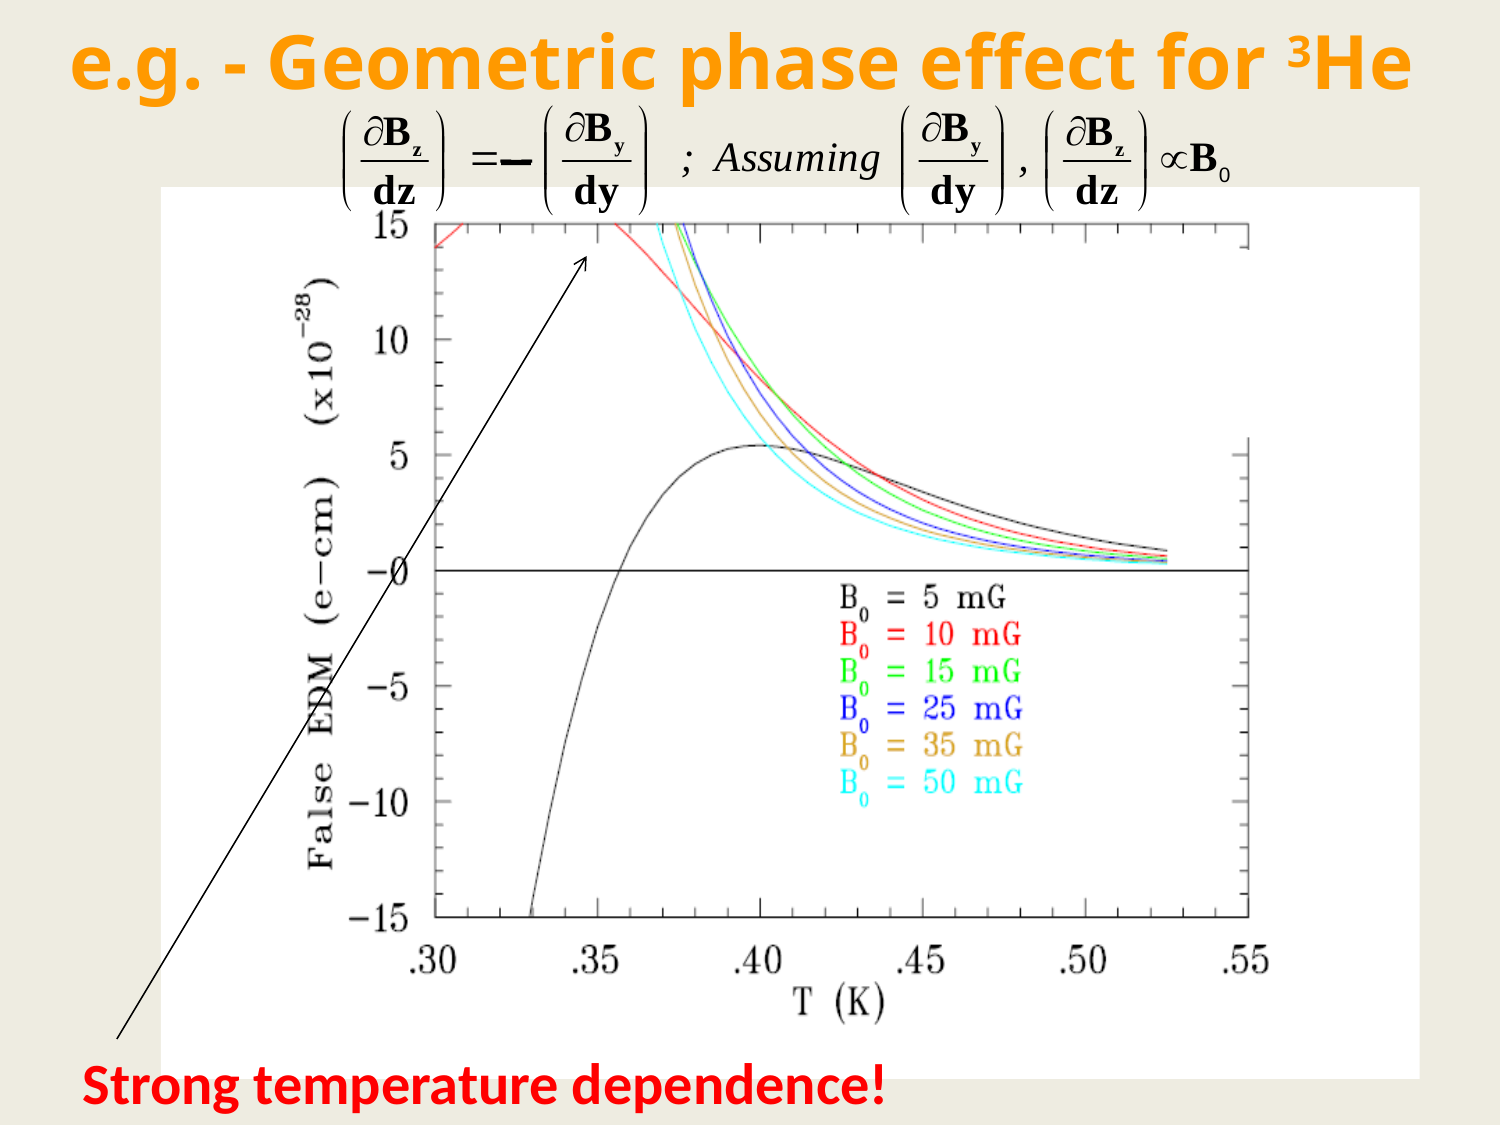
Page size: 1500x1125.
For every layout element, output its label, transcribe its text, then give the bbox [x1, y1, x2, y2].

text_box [324, 99, 1236, 223]
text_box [116, 255, 587, 1040]
text_box Strong temperature dependence! [68, 1038, 905, 1124]
picture [160, 187, 1421, 1079]
title e.g. - Geometric phase effect for 3He [50, 0, 1434, 119]
